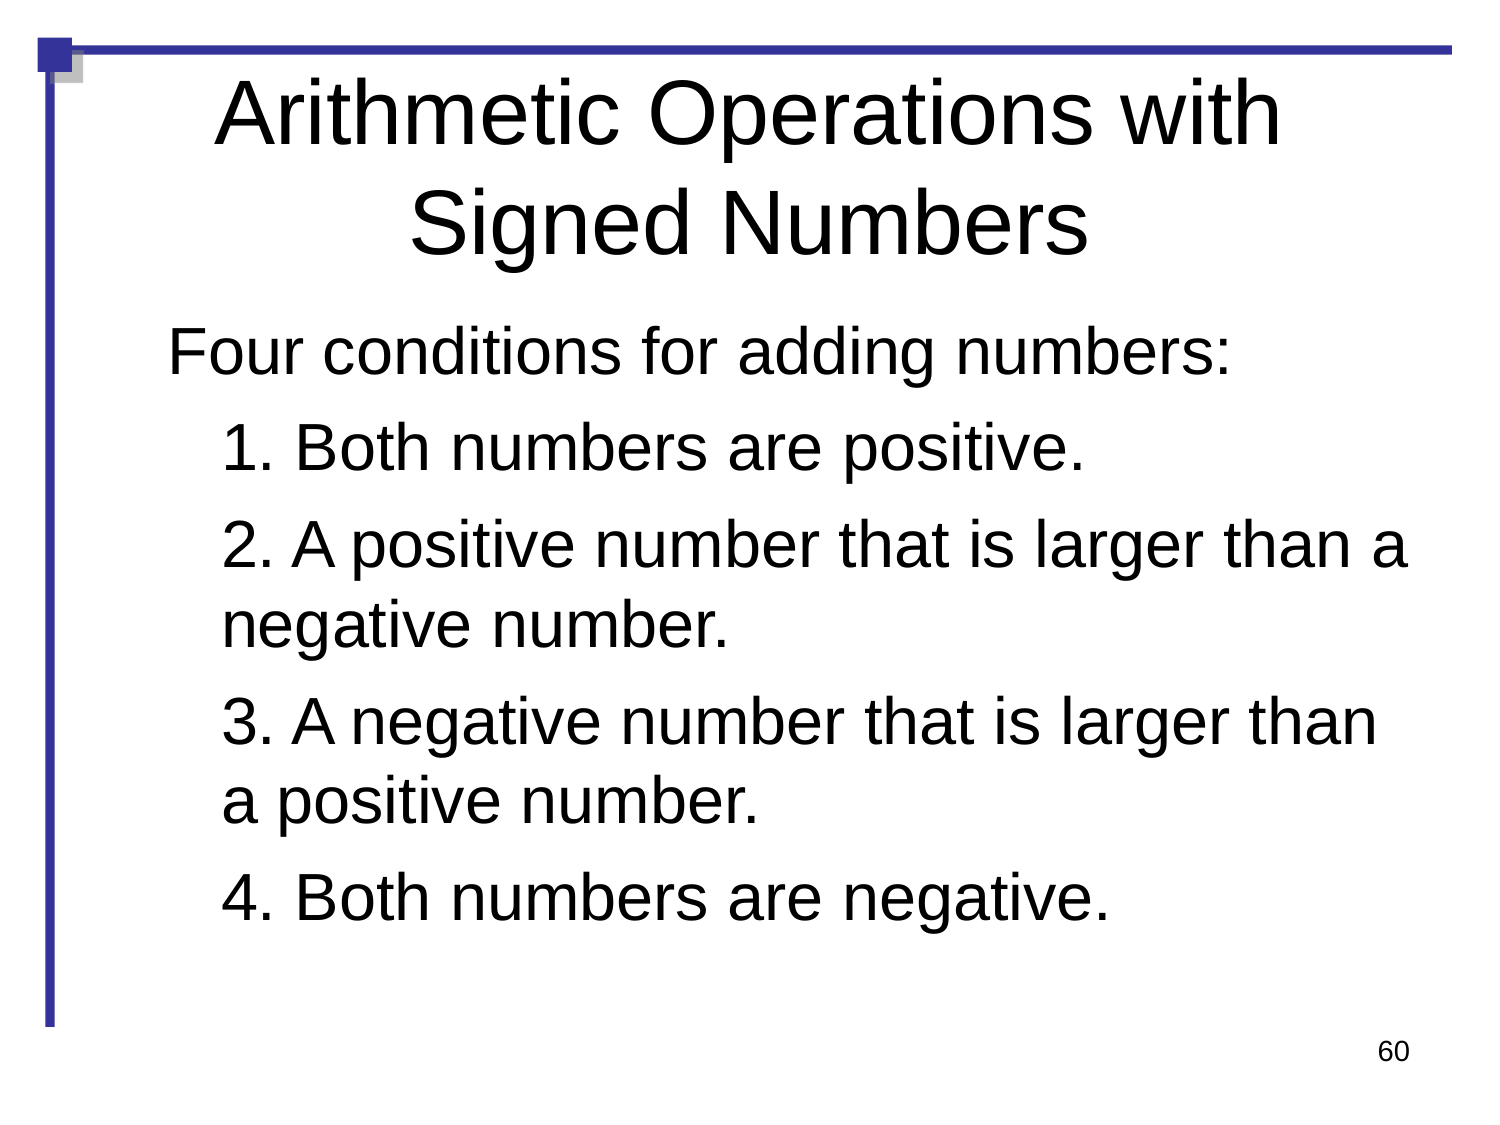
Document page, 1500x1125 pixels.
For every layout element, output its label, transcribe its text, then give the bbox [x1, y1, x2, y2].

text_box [37, 37, 1448, 1023]
text_box 60 [1074, 1031, 1425, 1103]
